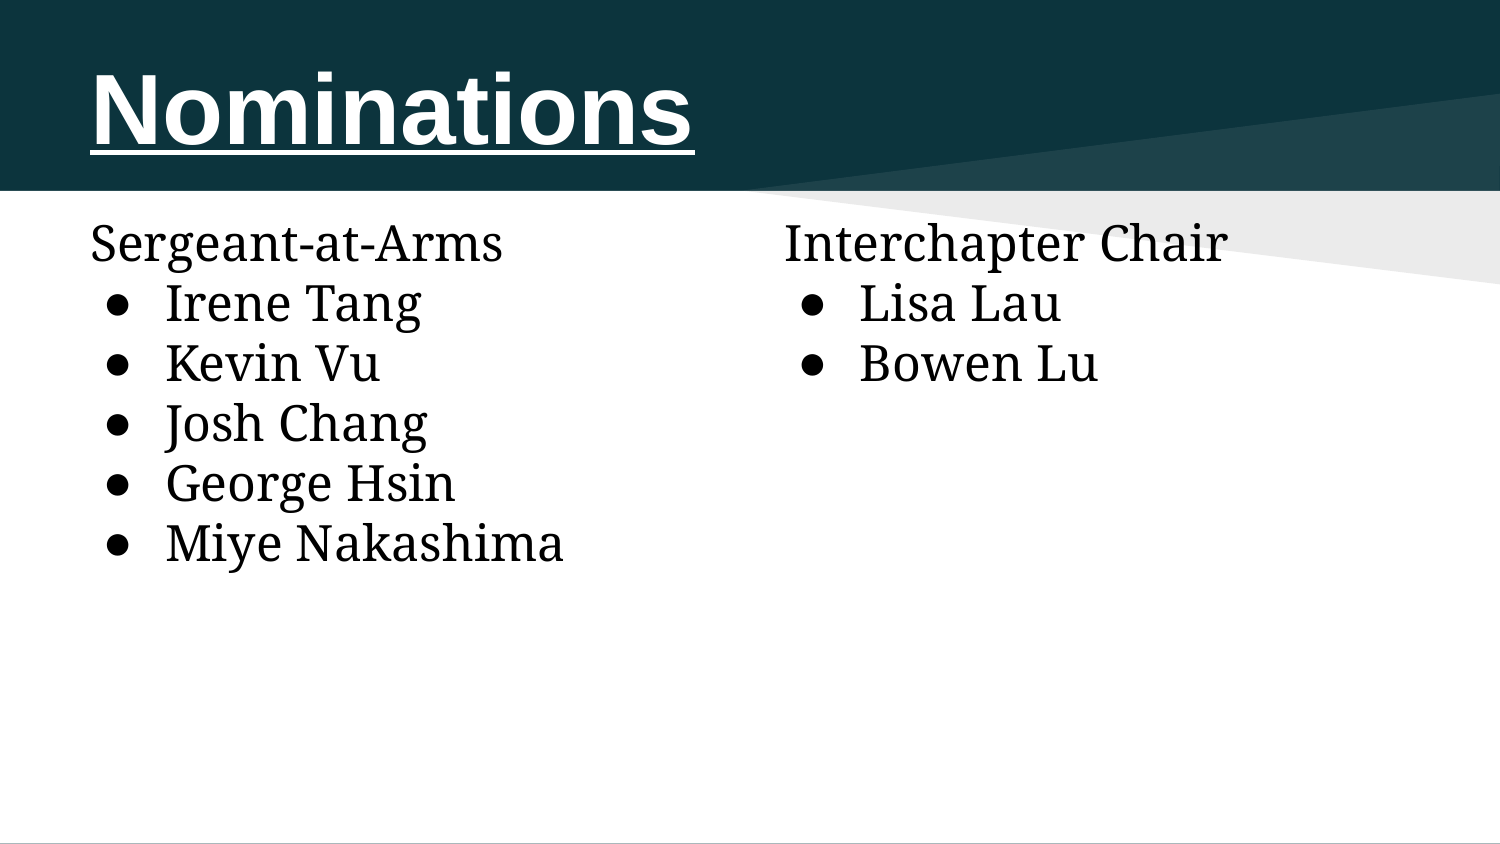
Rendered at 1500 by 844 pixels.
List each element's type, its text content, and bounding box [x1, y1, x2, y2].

title Nominations [75, 33, 1425, 175]
list Interchapter Chair Lisa Lau Bowen Lu [769, 196, 1425, 808]
list Sergeant-at-Arms Irene Tang Kevin Vu Josh Chang George Hsin Miye Nakashima [75, 196, 731, 808]
